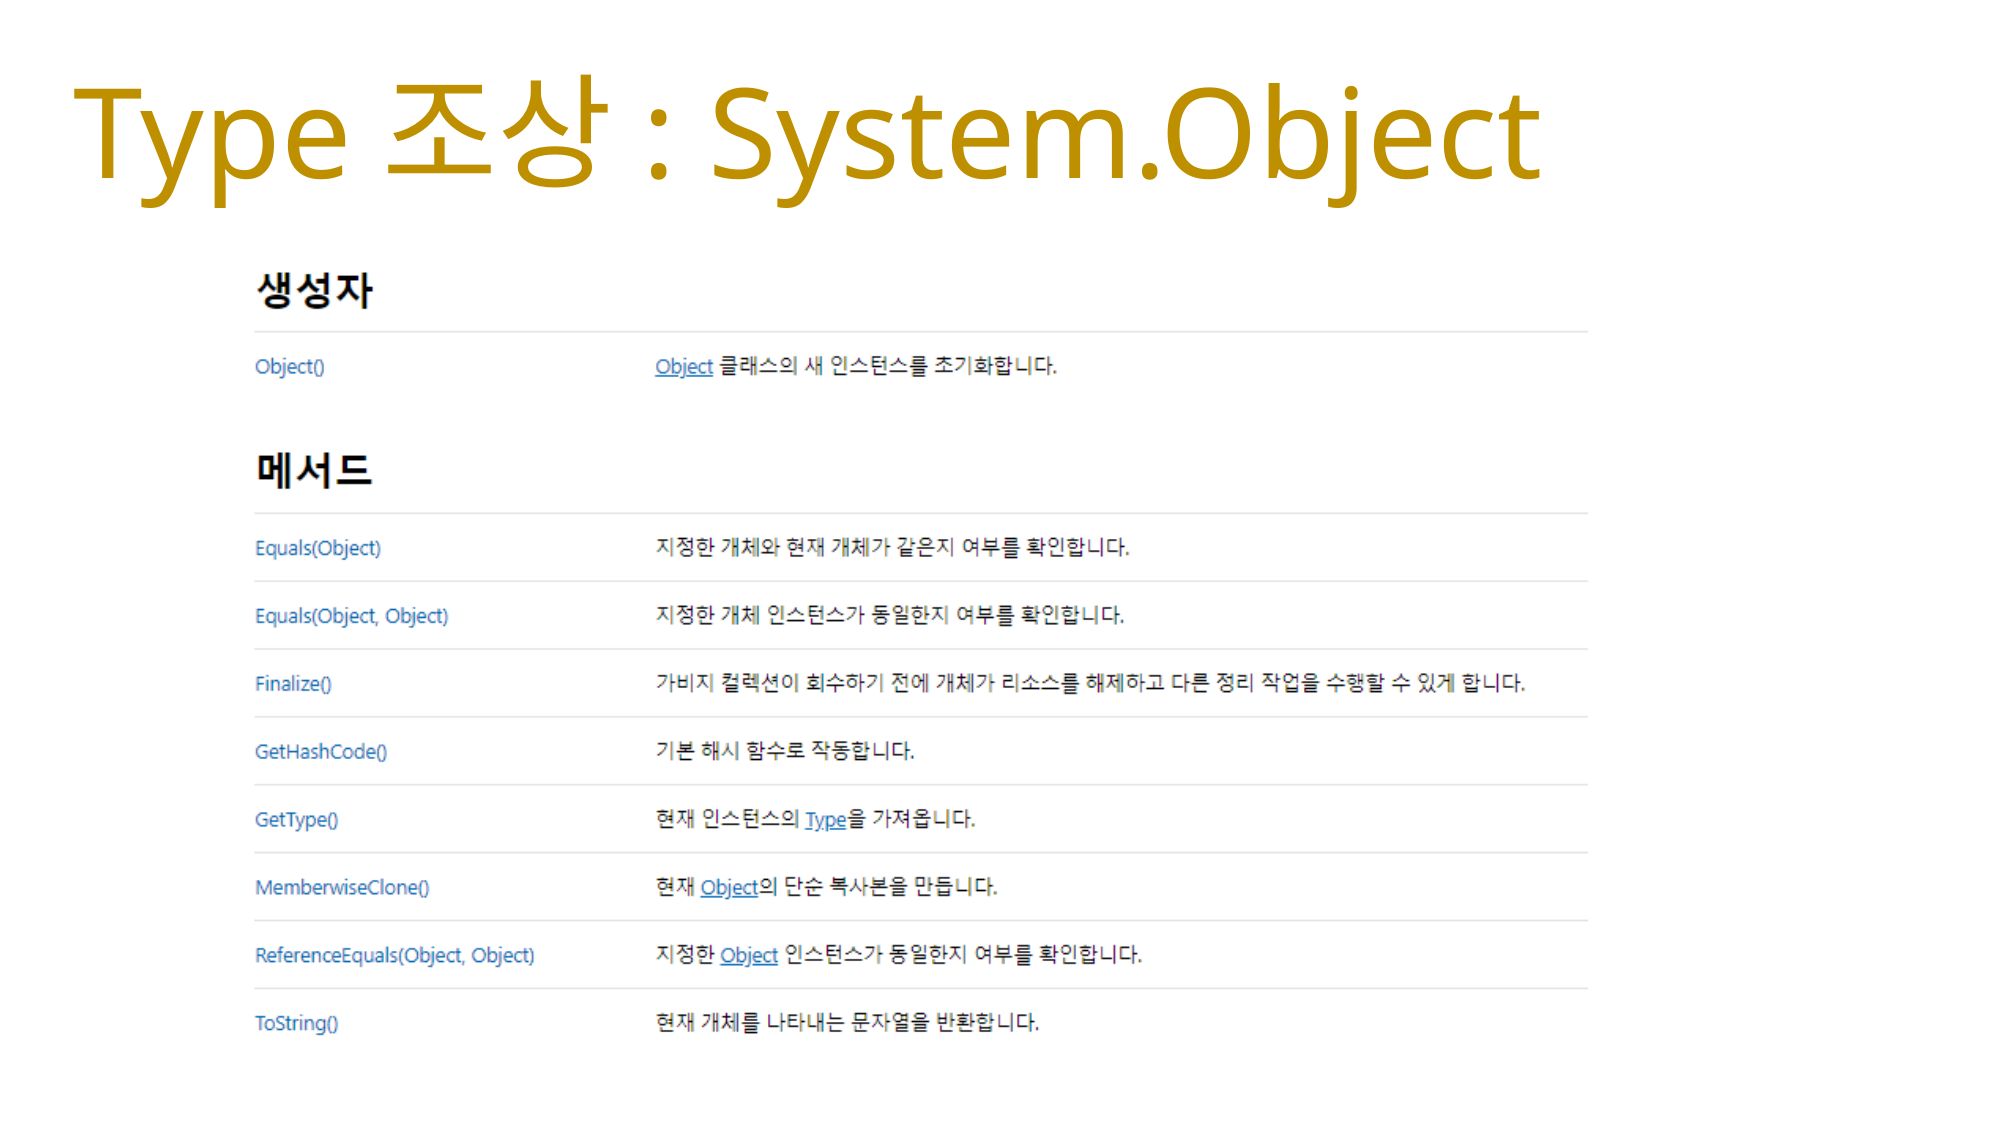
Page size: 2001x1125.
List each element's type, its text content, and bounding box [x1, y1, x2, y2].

title Type조상: System.Object [59, 29, 1784, 247]
picture [242, 246, 1601, 1081]
